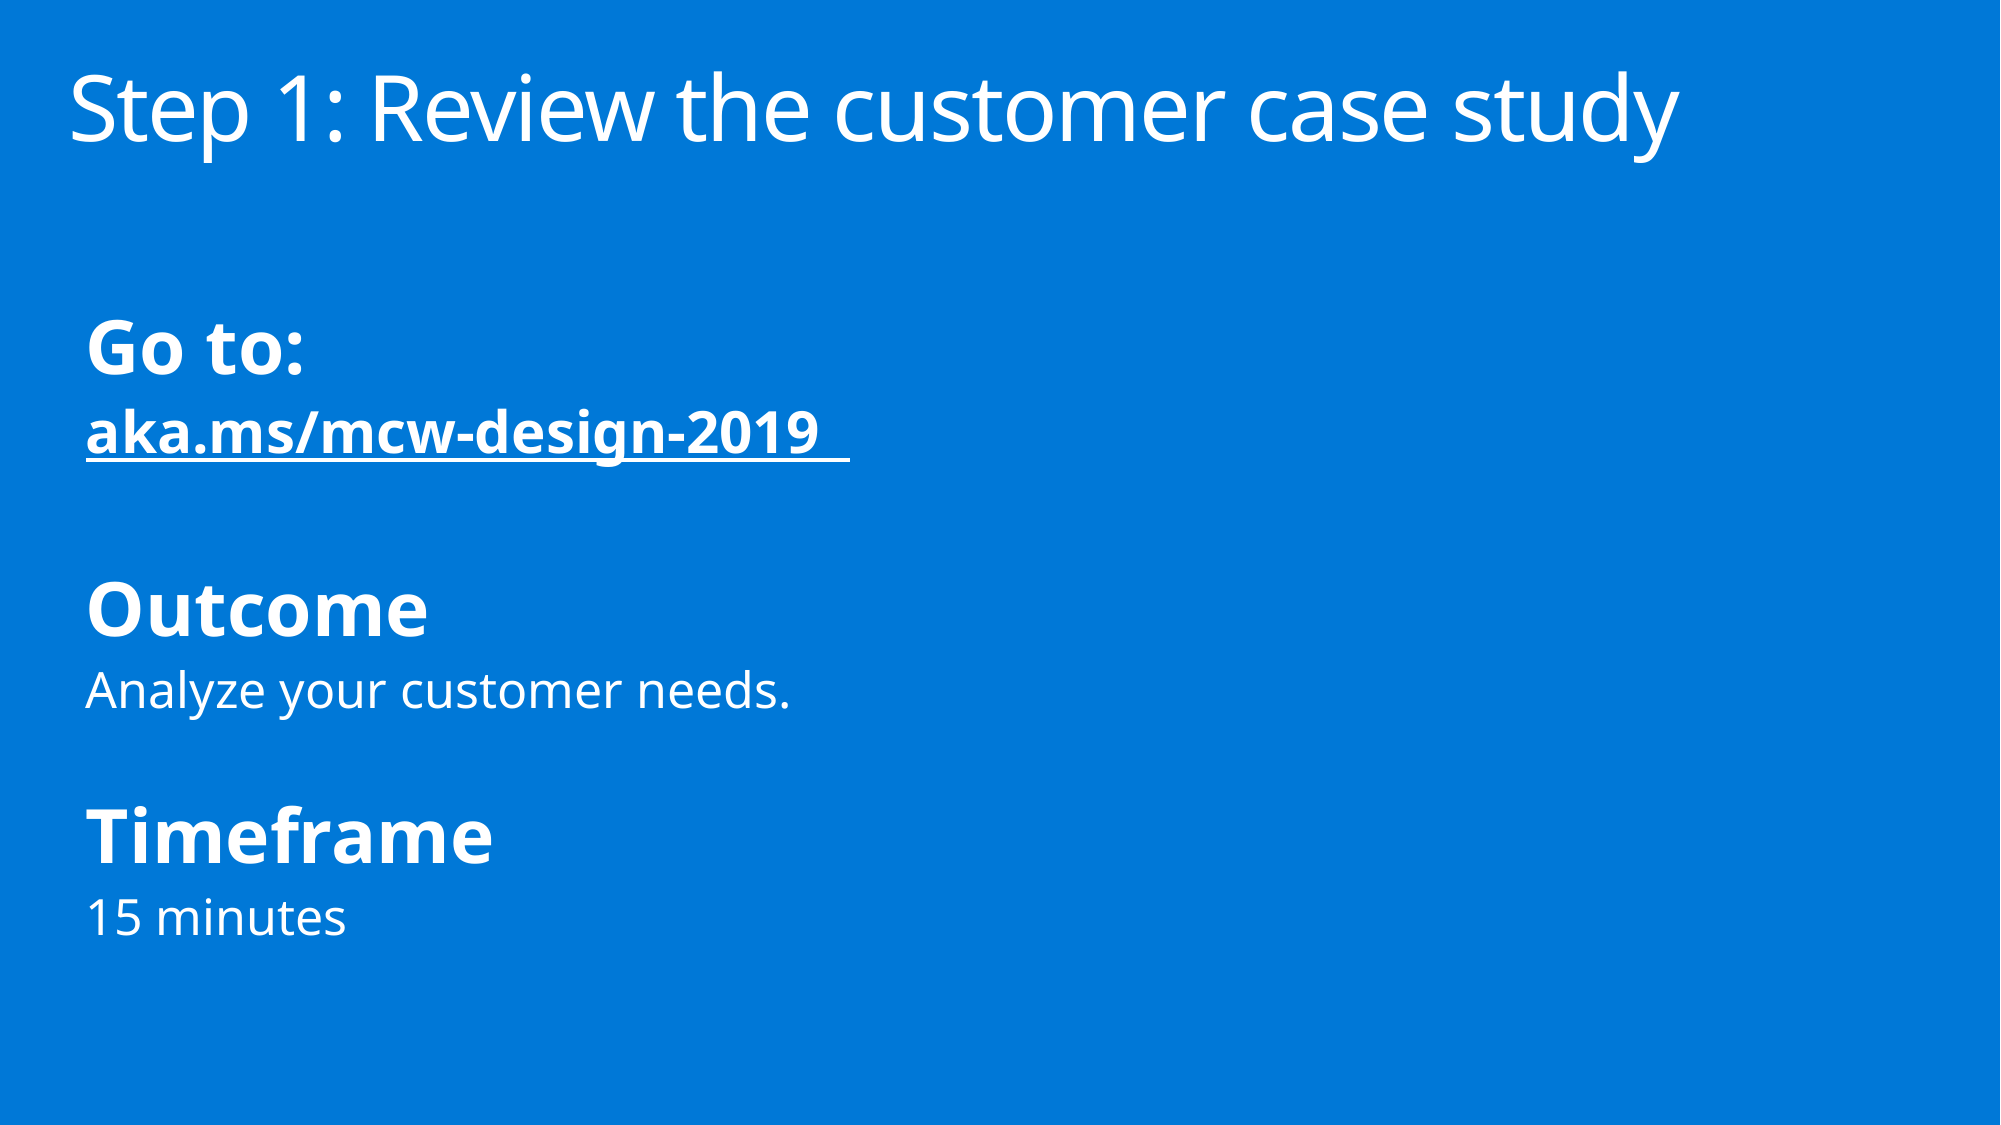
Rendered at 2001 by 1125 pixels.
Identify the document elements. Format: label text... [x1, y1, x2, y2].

text_box Go to: aka.ms/mcw-design-2019 Outcome Analyze your customer needs. Timeframe 15 minutes [55, 285, 1245, 1103]
title Step 1: Review the customer case study [44, 47, 1957, 196]
